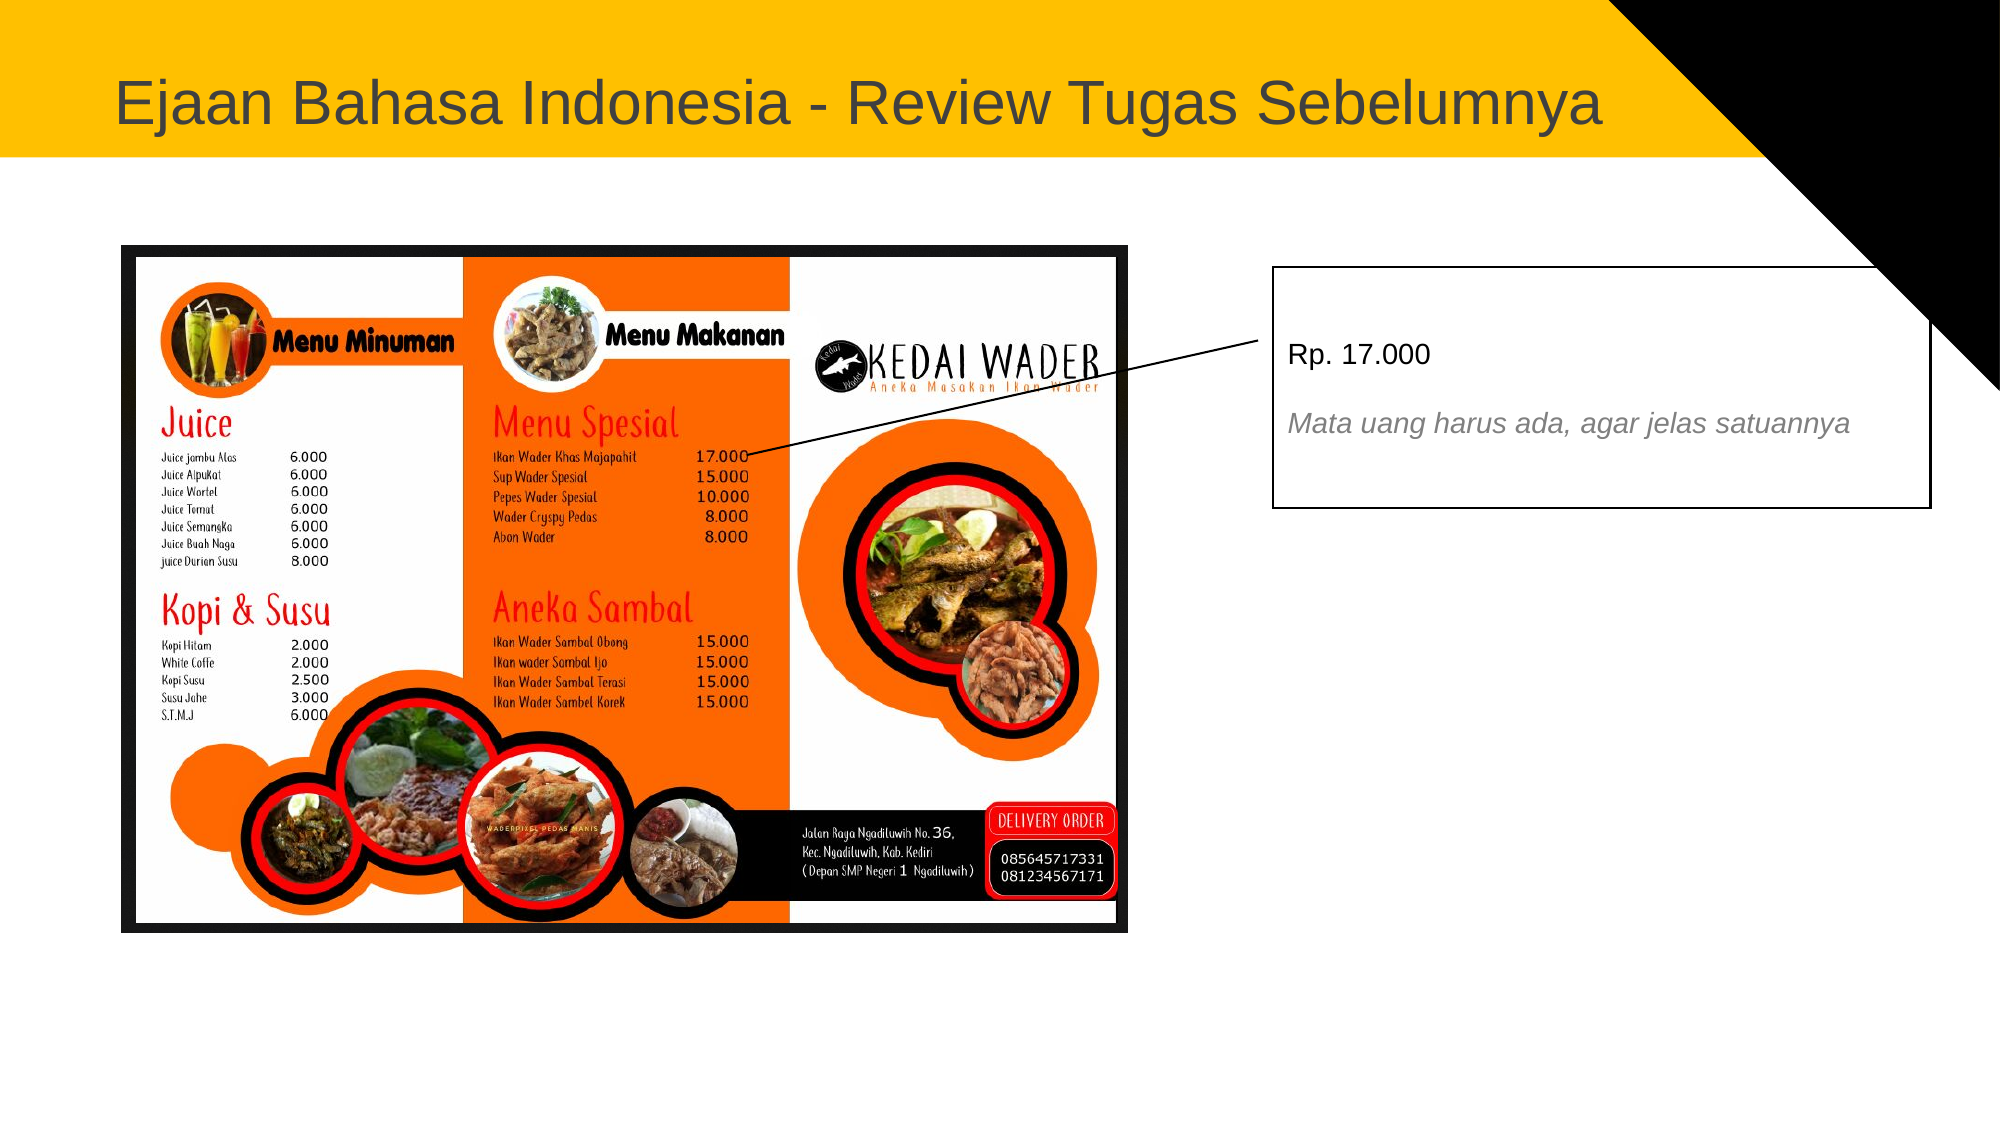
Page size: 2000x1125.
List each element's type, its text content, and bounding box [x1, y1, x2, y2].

title Ejaan Bahasa Indonesia - Review Tugas Sebelumnya [99, 44, 1762, 155]
text_box Rp. 17.000 Mata uang harus ada, agar jelas satuannya [1272, 266, 1932, 509]
text_box Rp. 17.000 Mata uang harus ada, agar jelas satuannya [1127, 339, 1259, 371]
text_box [1608, 0, 2000, 392]
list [121, 245, 1127, 933]
